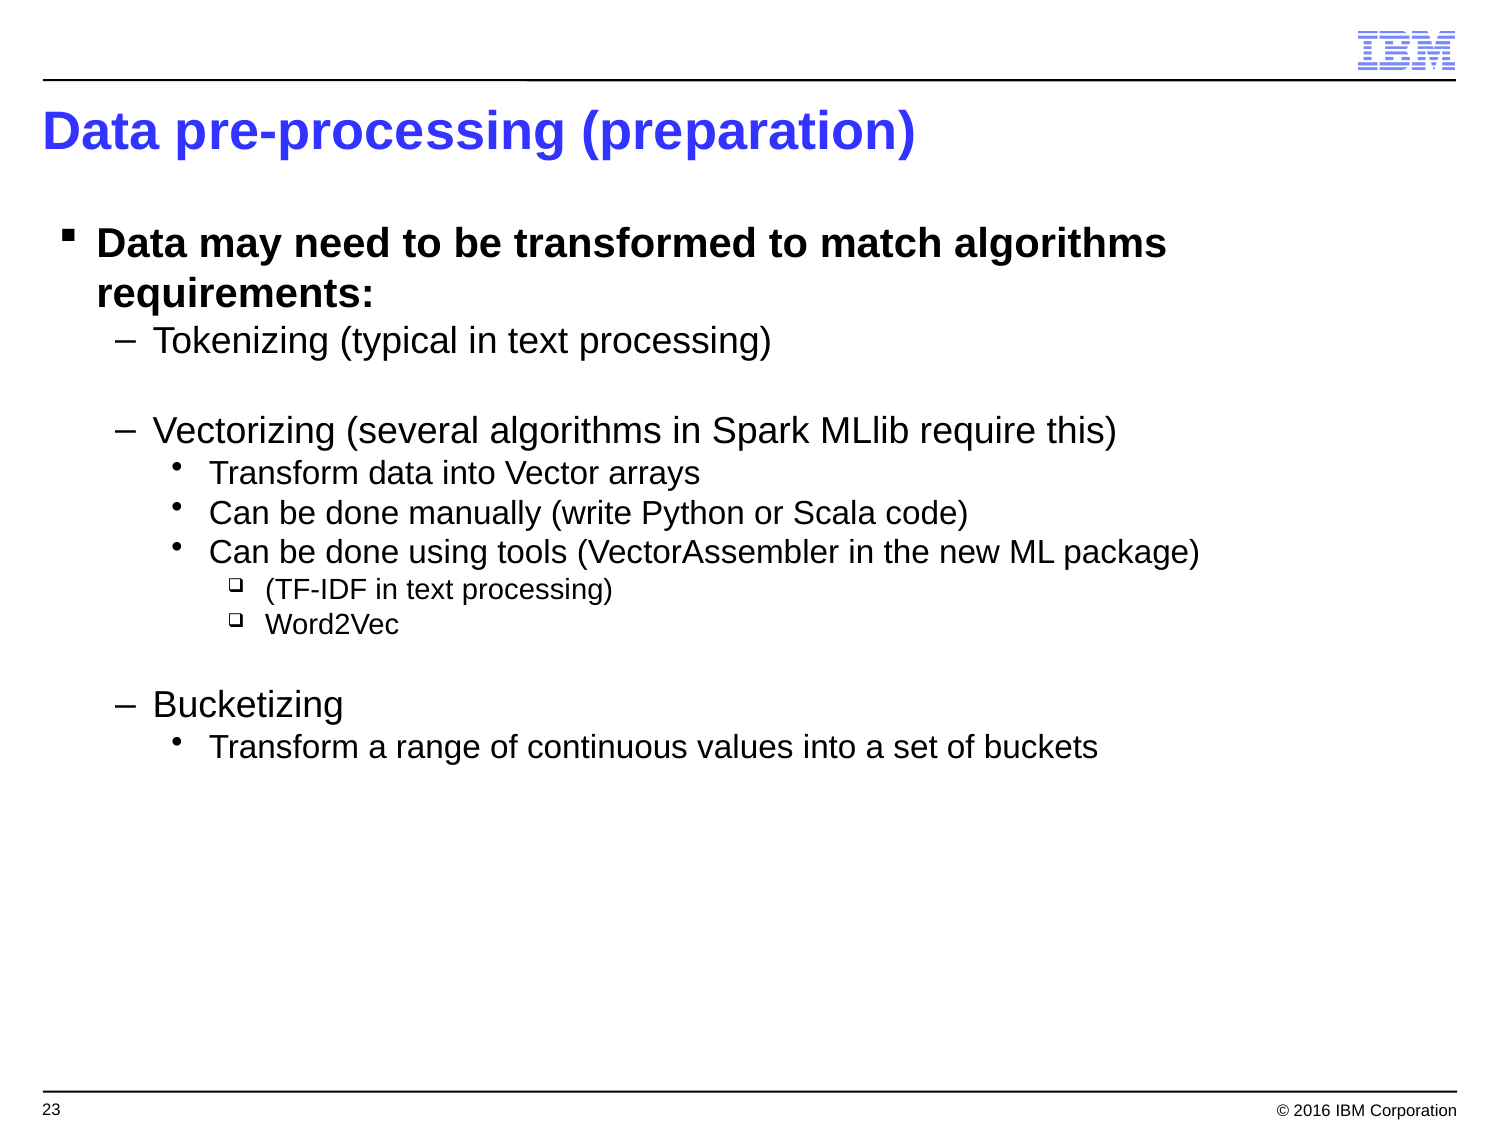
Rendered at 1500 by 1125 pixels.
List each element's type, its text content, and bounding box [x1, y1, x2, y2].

list Data may need to be transformed to match algorithms requirements: Tokenizing (typical in text processing) Vectorizing (several algorithms in Spark MLlib require this) Transform data into Vector arrays Can be done manually (write Python or Scala code) Can be done using tools (VectorAssembler in the new ML package) (TF-IDF in text processing) Word2Vec Bucketizing Transform a range of continuous values into a set of buckets [43, 208, 1461, 1045]
picture [1358, 31, 1455, 70]
title Data pre-processing (preparation) [27, 88, 1472, 187]
